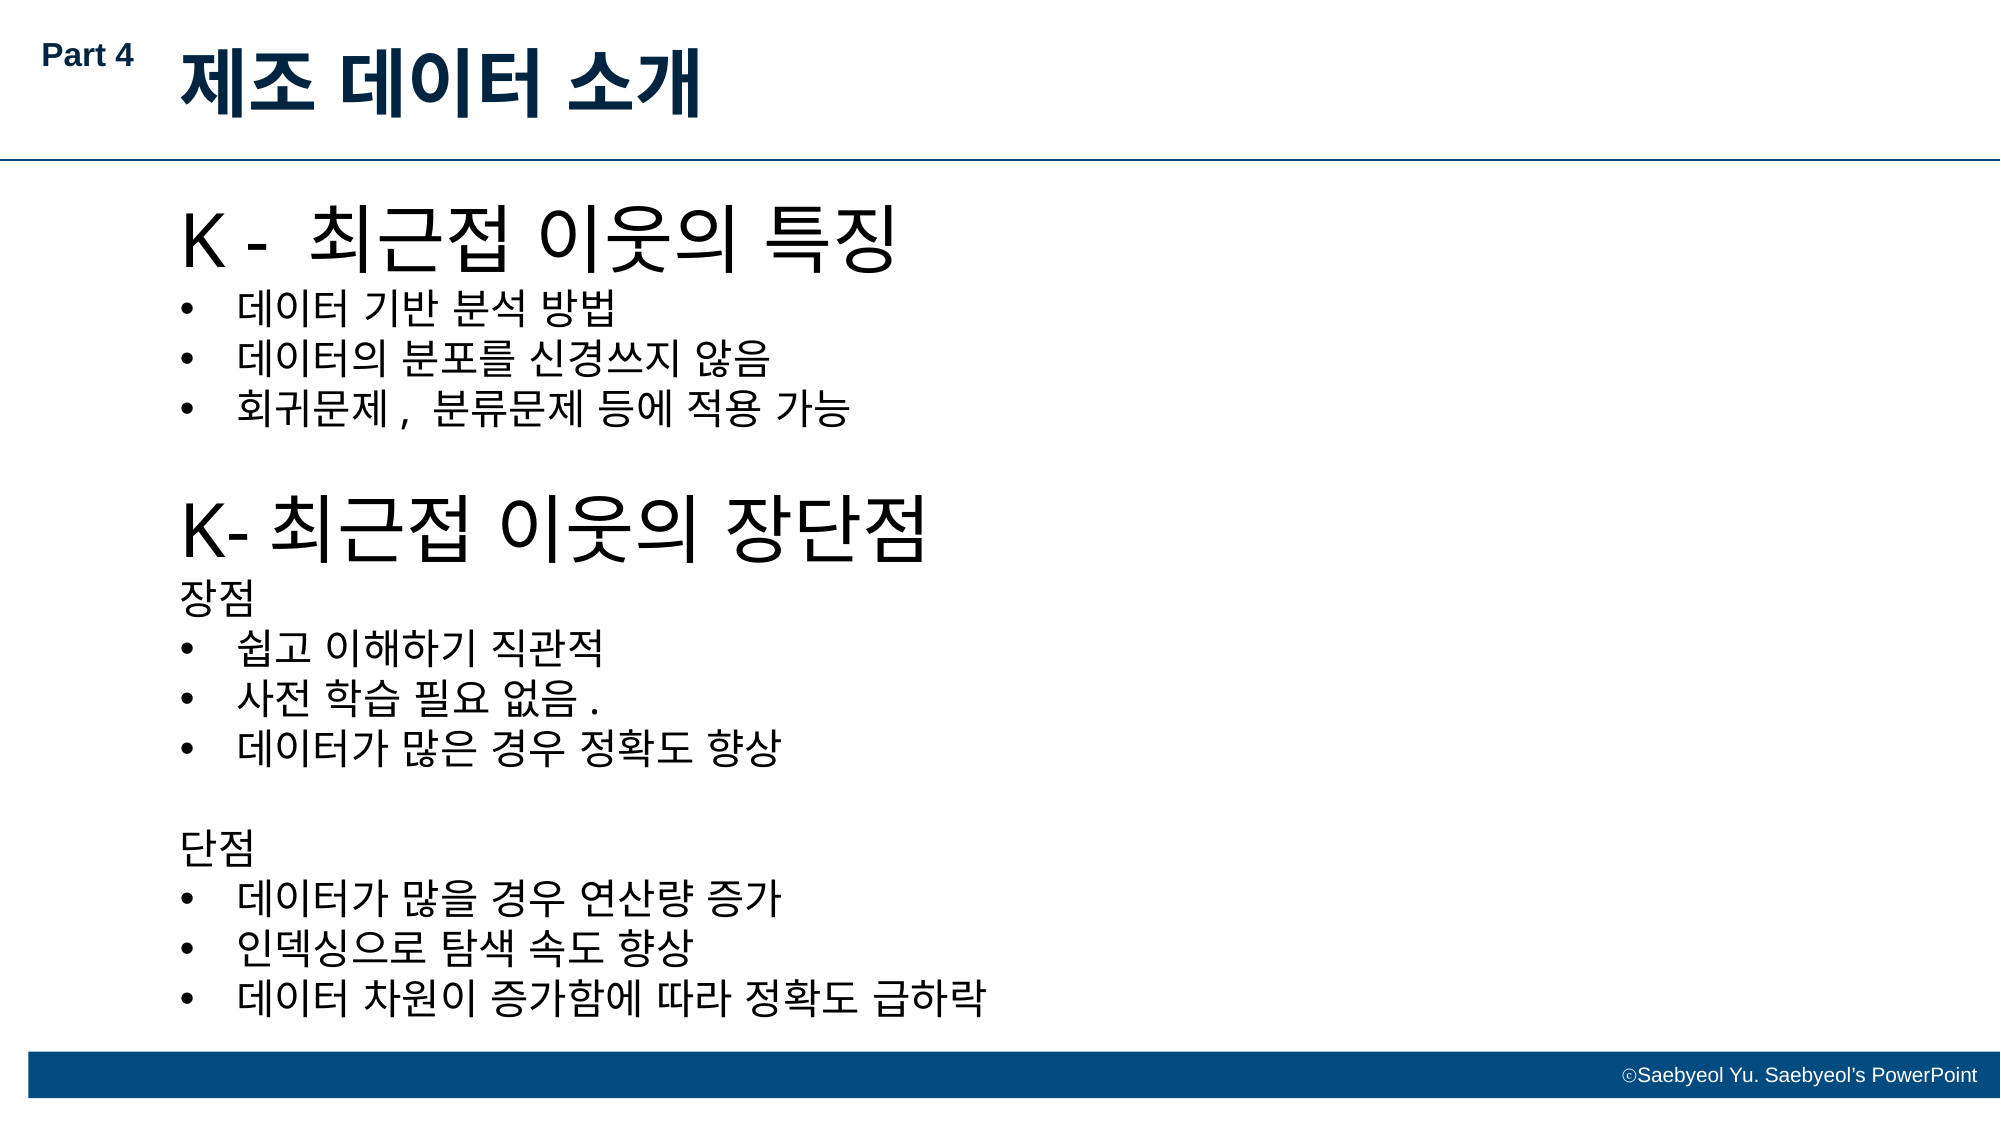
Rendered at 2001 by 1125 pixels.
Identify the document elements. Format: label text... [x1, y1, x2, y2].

text_box K - 최근접 이웃의 특징 데이터 기반 분석 방법 데이터의 분포를 신경쓰지 않음 회귀문제, 분류문제 등에 적용 가능 K-최근접 이웃의 장단점 장점 쉽고 이해하기 직관적 사전 학습 필요 없음. 데이터가 많은 경우 정확도 향상 단점 데이터가 많을 경우 연산량 증가 인덱싱으로 탐색 속도 향상 데이터 차원이 증가함에 따라 정확도 급하락 [165, 185, 1442, 1076]
text_box Part 4 [26, 26, 165, 81]
text_box 제조 데이터 소개 [164, 28, 977, 134]
